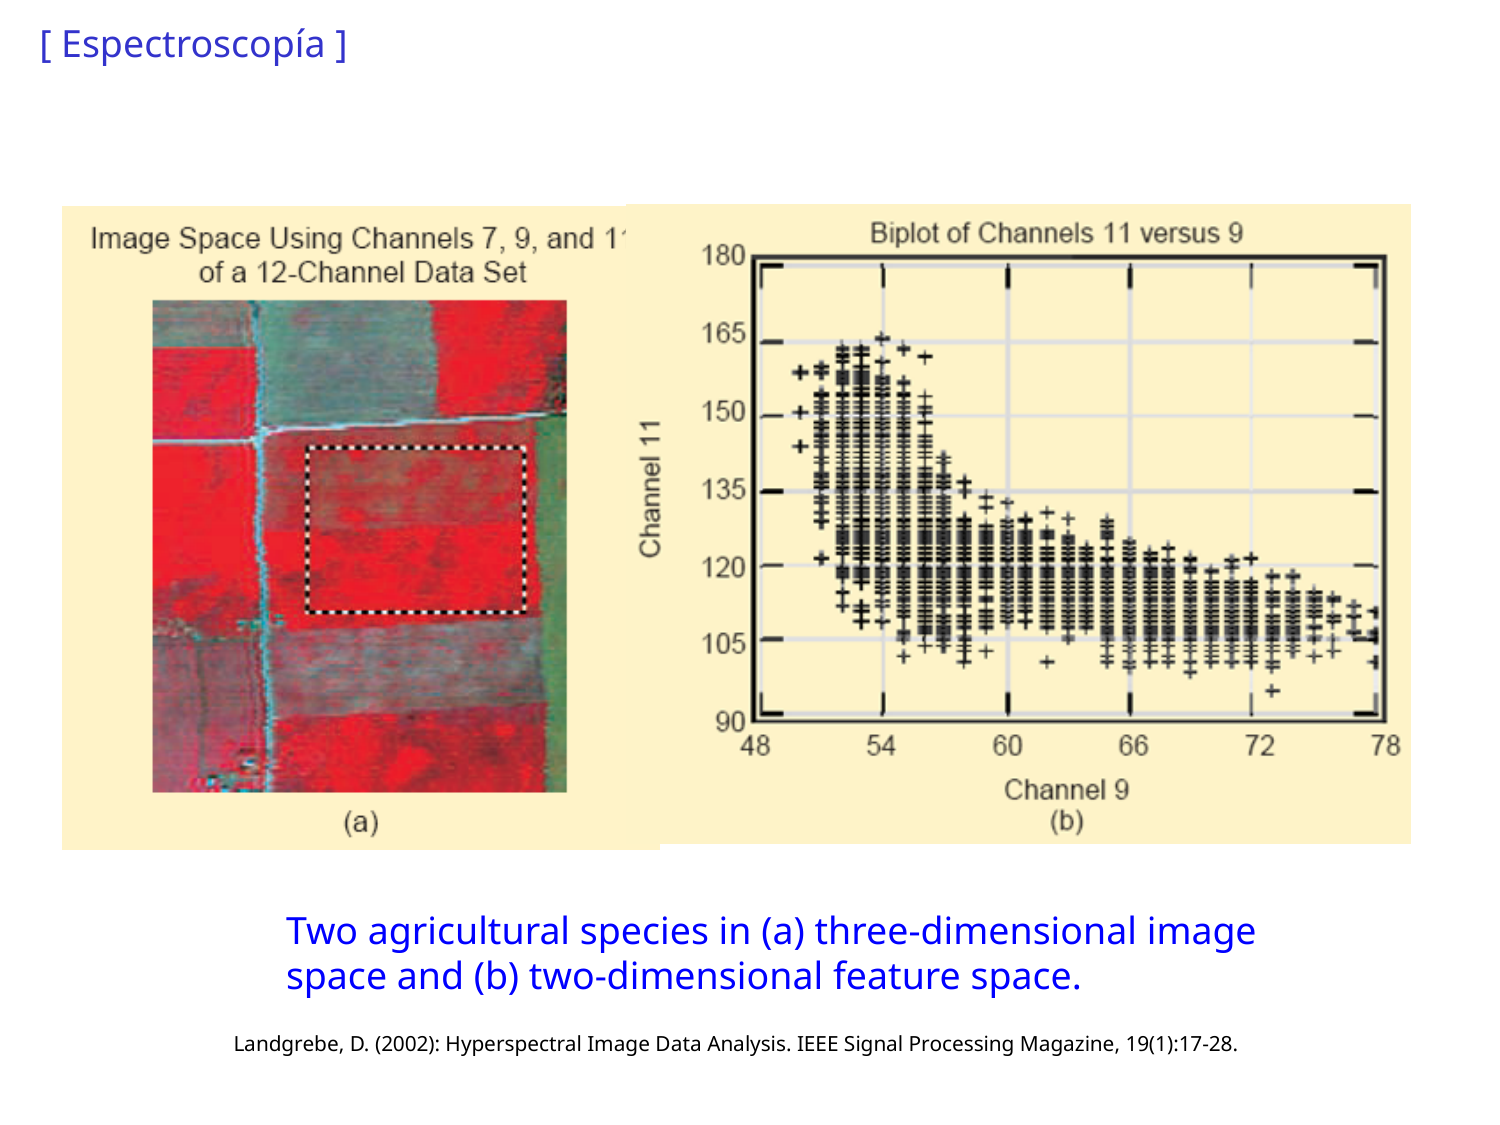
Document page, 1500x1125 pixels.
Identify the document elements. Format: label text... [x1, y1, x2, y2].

text_box [ Espectroscopía ] [24, 12, 363, 73]
text_box Two agricultural species in (a) three-dimensional image space and (b) two-dimensional feature space. [271, 899, 1273, 1005]
picture [62, 204, 1412, 851]
text_box Landgrebe, D. (2002): Hyperspectral Image Data Analysis. IEEE Signal Processing Magazine, 19(1):17-28. [218, 1022, 1434, 1063]
